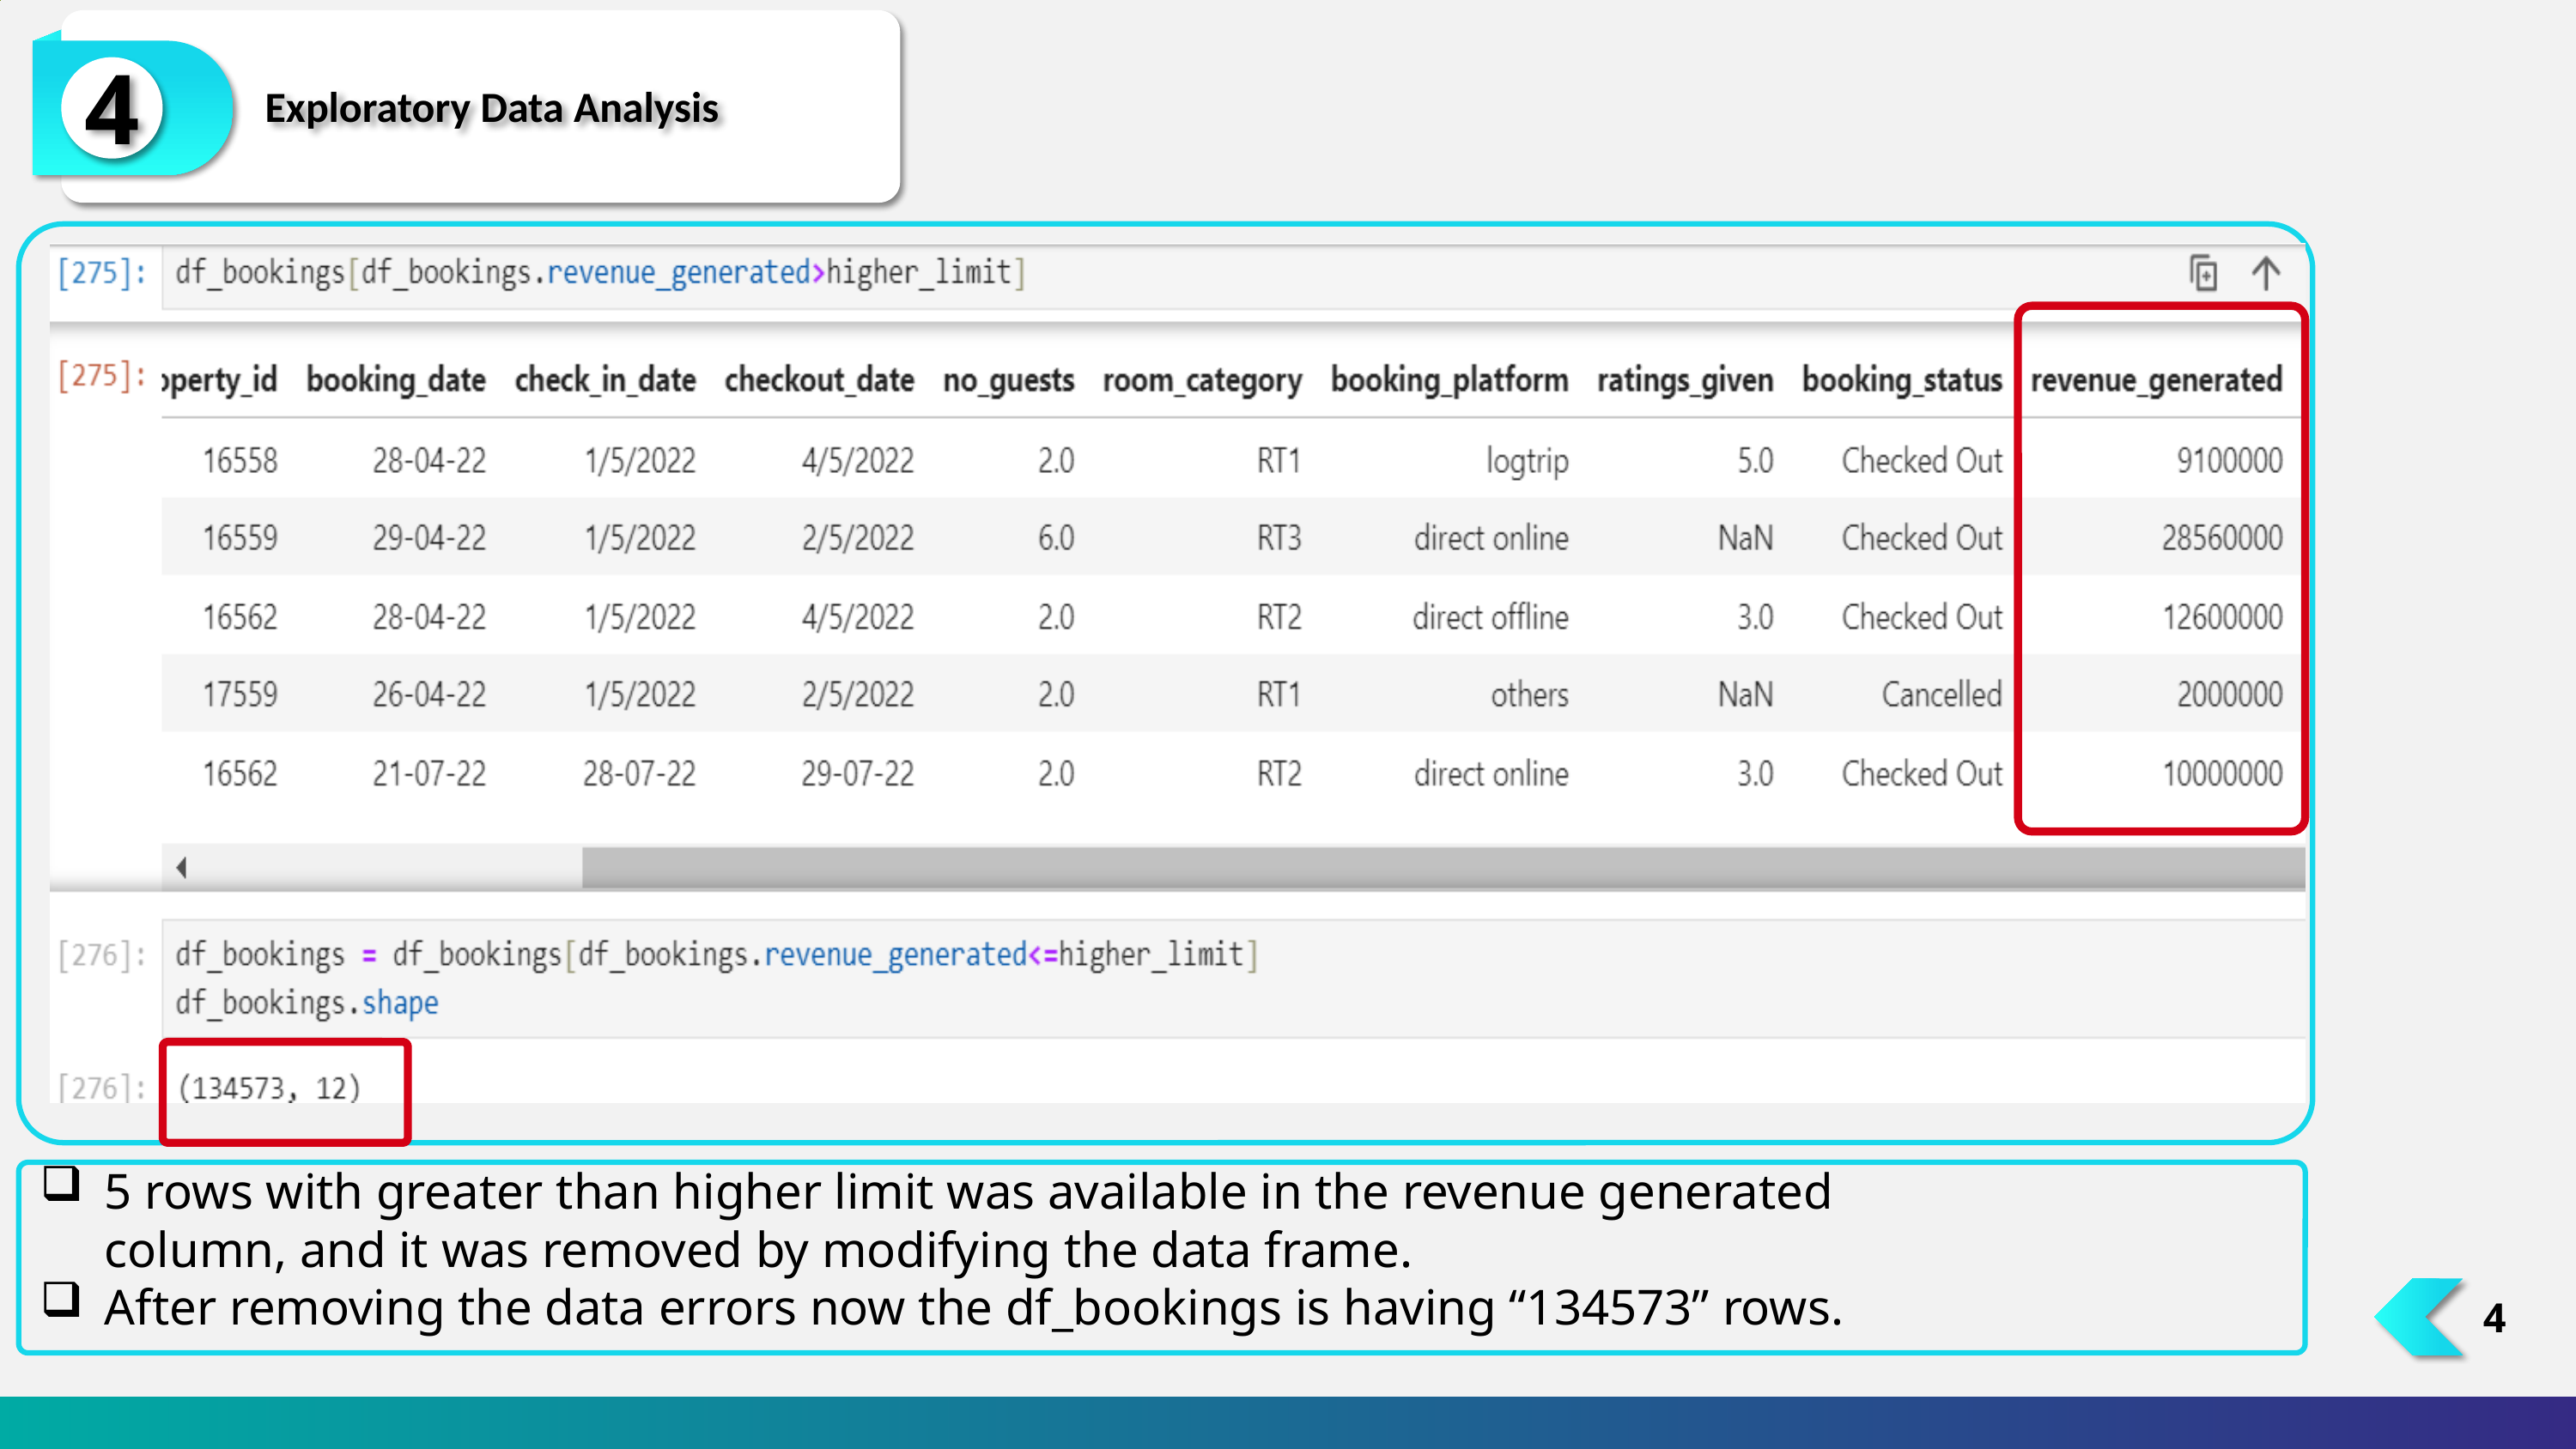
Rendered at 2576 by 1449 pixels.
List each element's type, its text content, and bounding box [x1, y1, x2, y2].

text_box 5 rows with greater than higher limit was available in the revenue generated column, and it was removed by modifying the data frame. After removing the data errors now the df_bookings is having “134573” rows. [27, 1155, 1965, 1342]
picture [50, 243, 2306, 1103]
text_box [18, 1162, 2306, 1354]
text_box [162, 1103, 409, 1143]
text_box [404, 244, 2313, 1143]
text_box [32, 9, 901, 203]
text_box [18, 223, 2305, 1143]
text_box 4 [2463, 1278, 2524, 1355]
text_box [2374, 1278, 2463, 1355]
